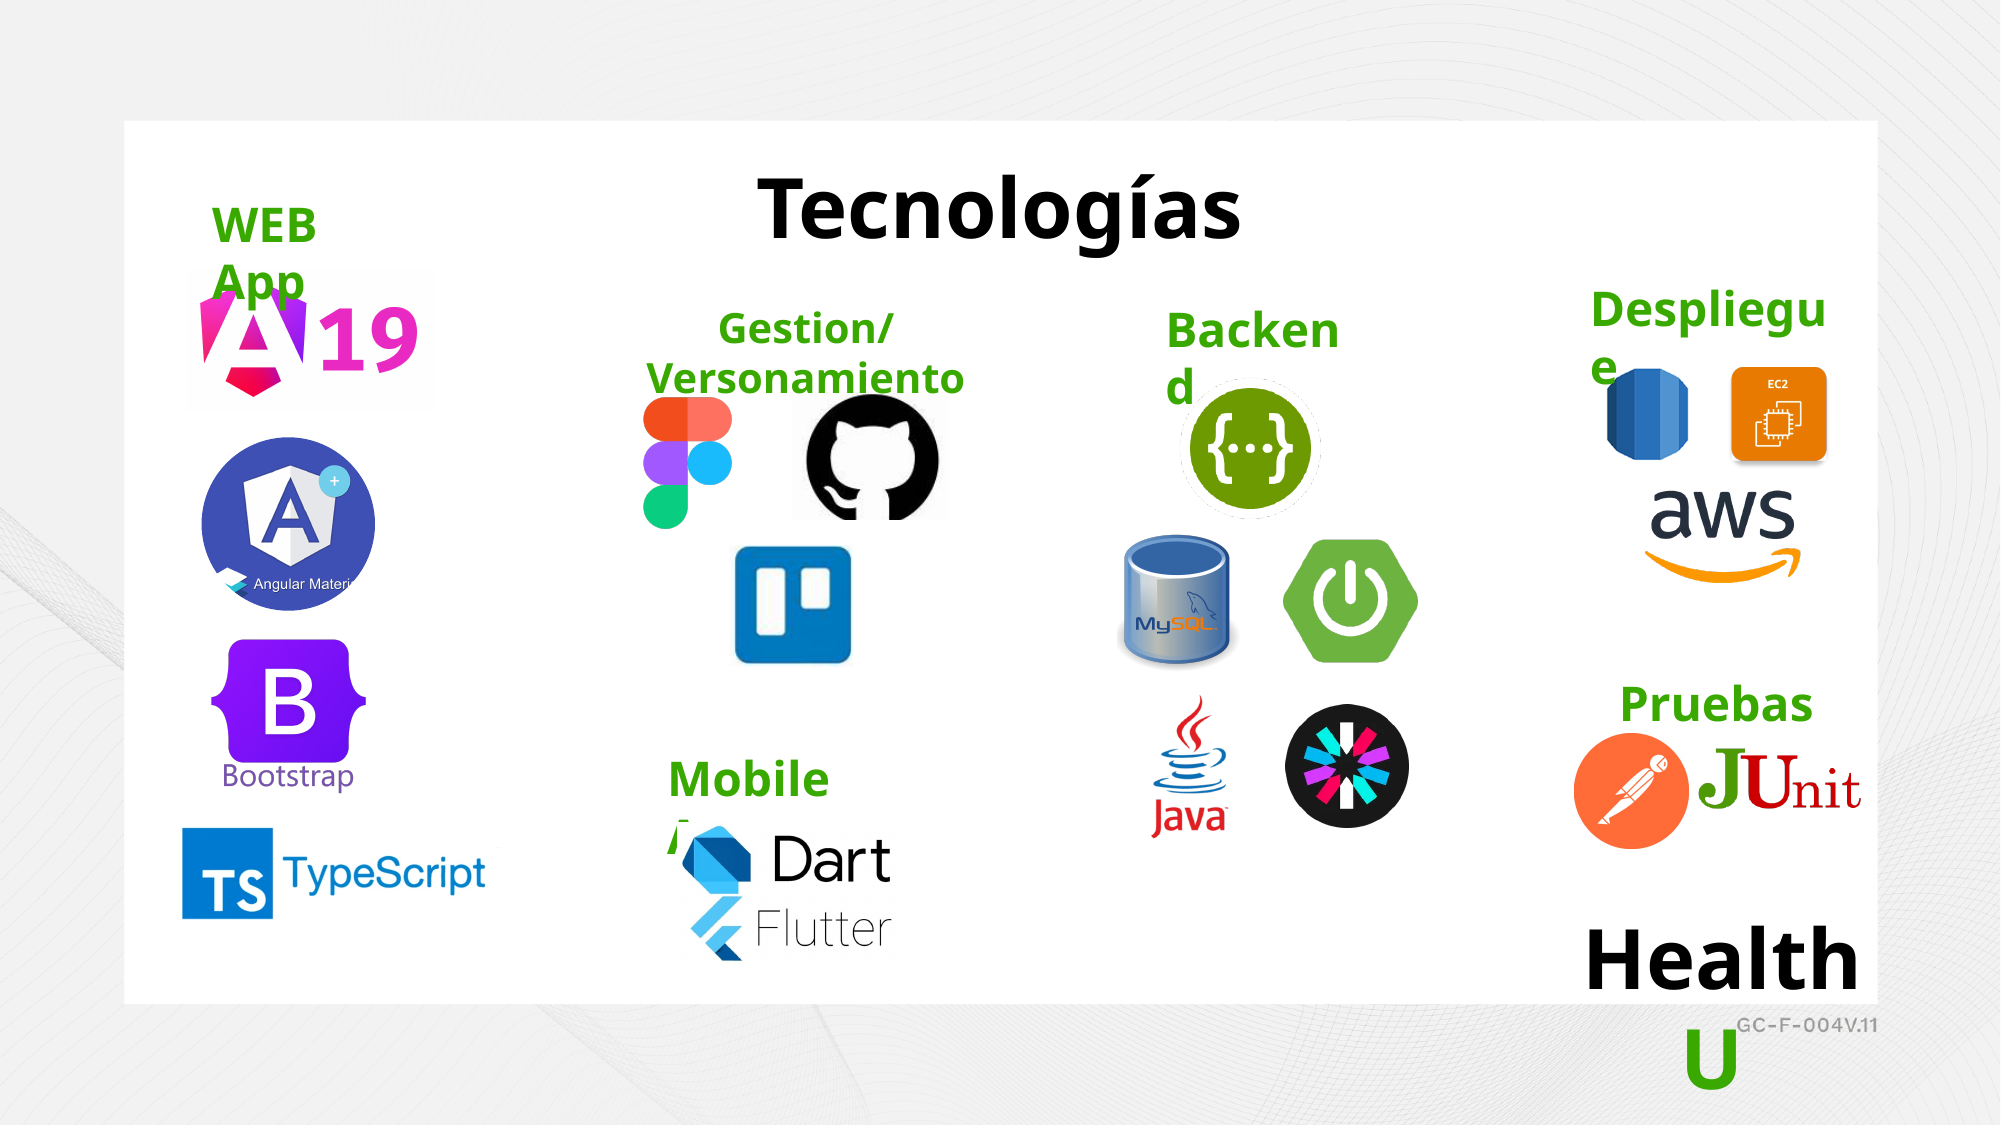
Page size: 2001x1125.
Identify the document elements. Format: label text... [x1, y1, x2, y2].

text_box Pruebas [1603, 658, 1832, 732]
text_box HealthU [1553, 891, 1893, 1122]
text_box Despliegue [1574, 263, 1861, 409]
text_box Tecnologías [714, 166, 1286, 281]
text_box Backend [1150, 284, 1379, 430]
text_box Mobile App [652, 733, 931, 879]
text_box WEB App [197, 179, 426, 269]
text_box Gestion/Versonamiento [564, 286, 1048, 417]
picture [0, 0, 2001, 1125]
text_box [145, 847, 520, 979]
